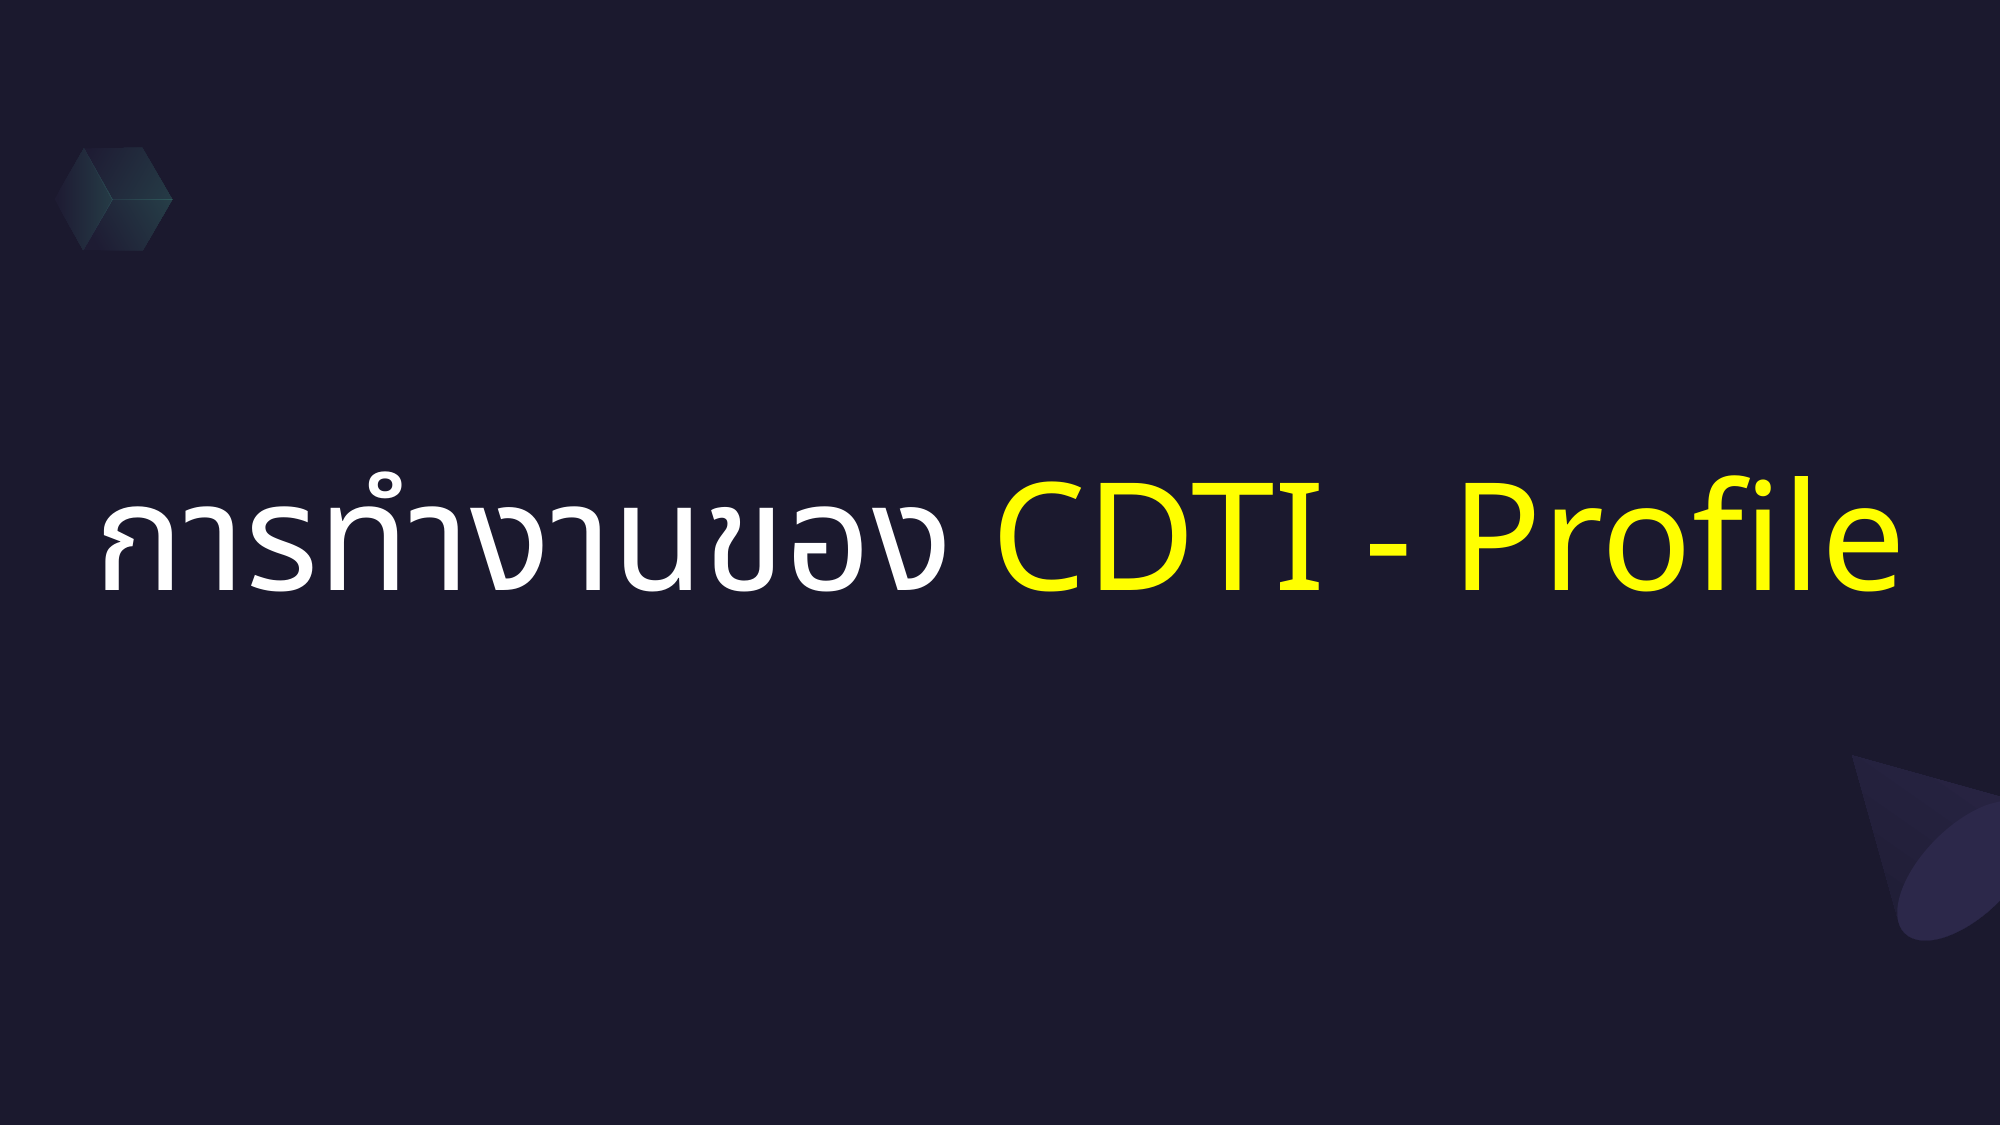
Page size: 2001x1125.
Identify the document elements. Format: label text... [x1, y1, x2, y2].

title การทำงานของ CDTI - Profile [91, 135, 1909, 621]
